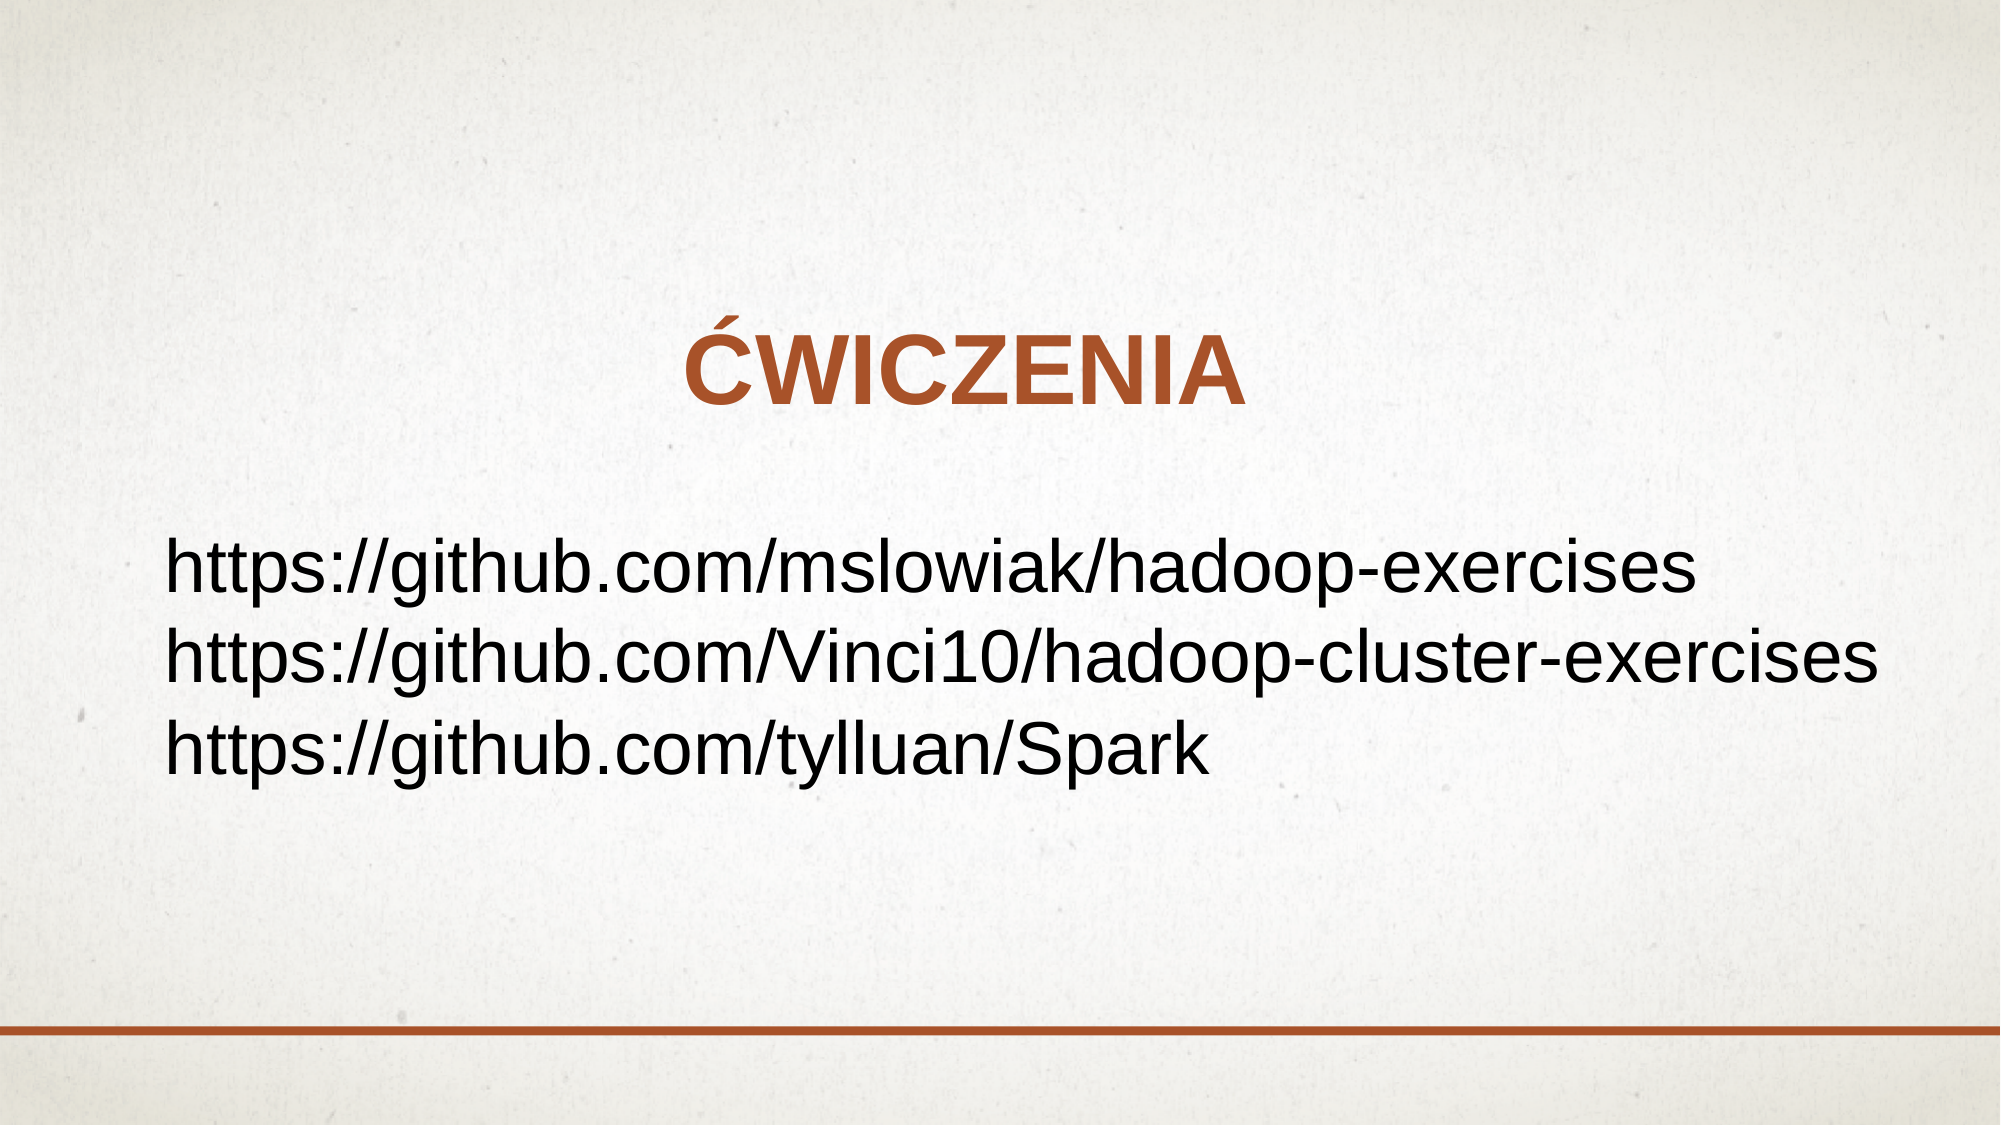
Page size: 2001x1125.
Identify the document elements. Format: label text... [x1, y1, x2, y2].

text_box ĆWICZENIA [667, 246, 1402, 434]
text_box https://github.com/tylluan/Spark [150, 692, 1947, 797]
picture [0, 0, 2001, 1125]
text_box https://github.com/mslowiak/hadoop-exercises https://github.com/Vinci10/hadoop-cluster-exercises [149, 509, 1947, 705]
